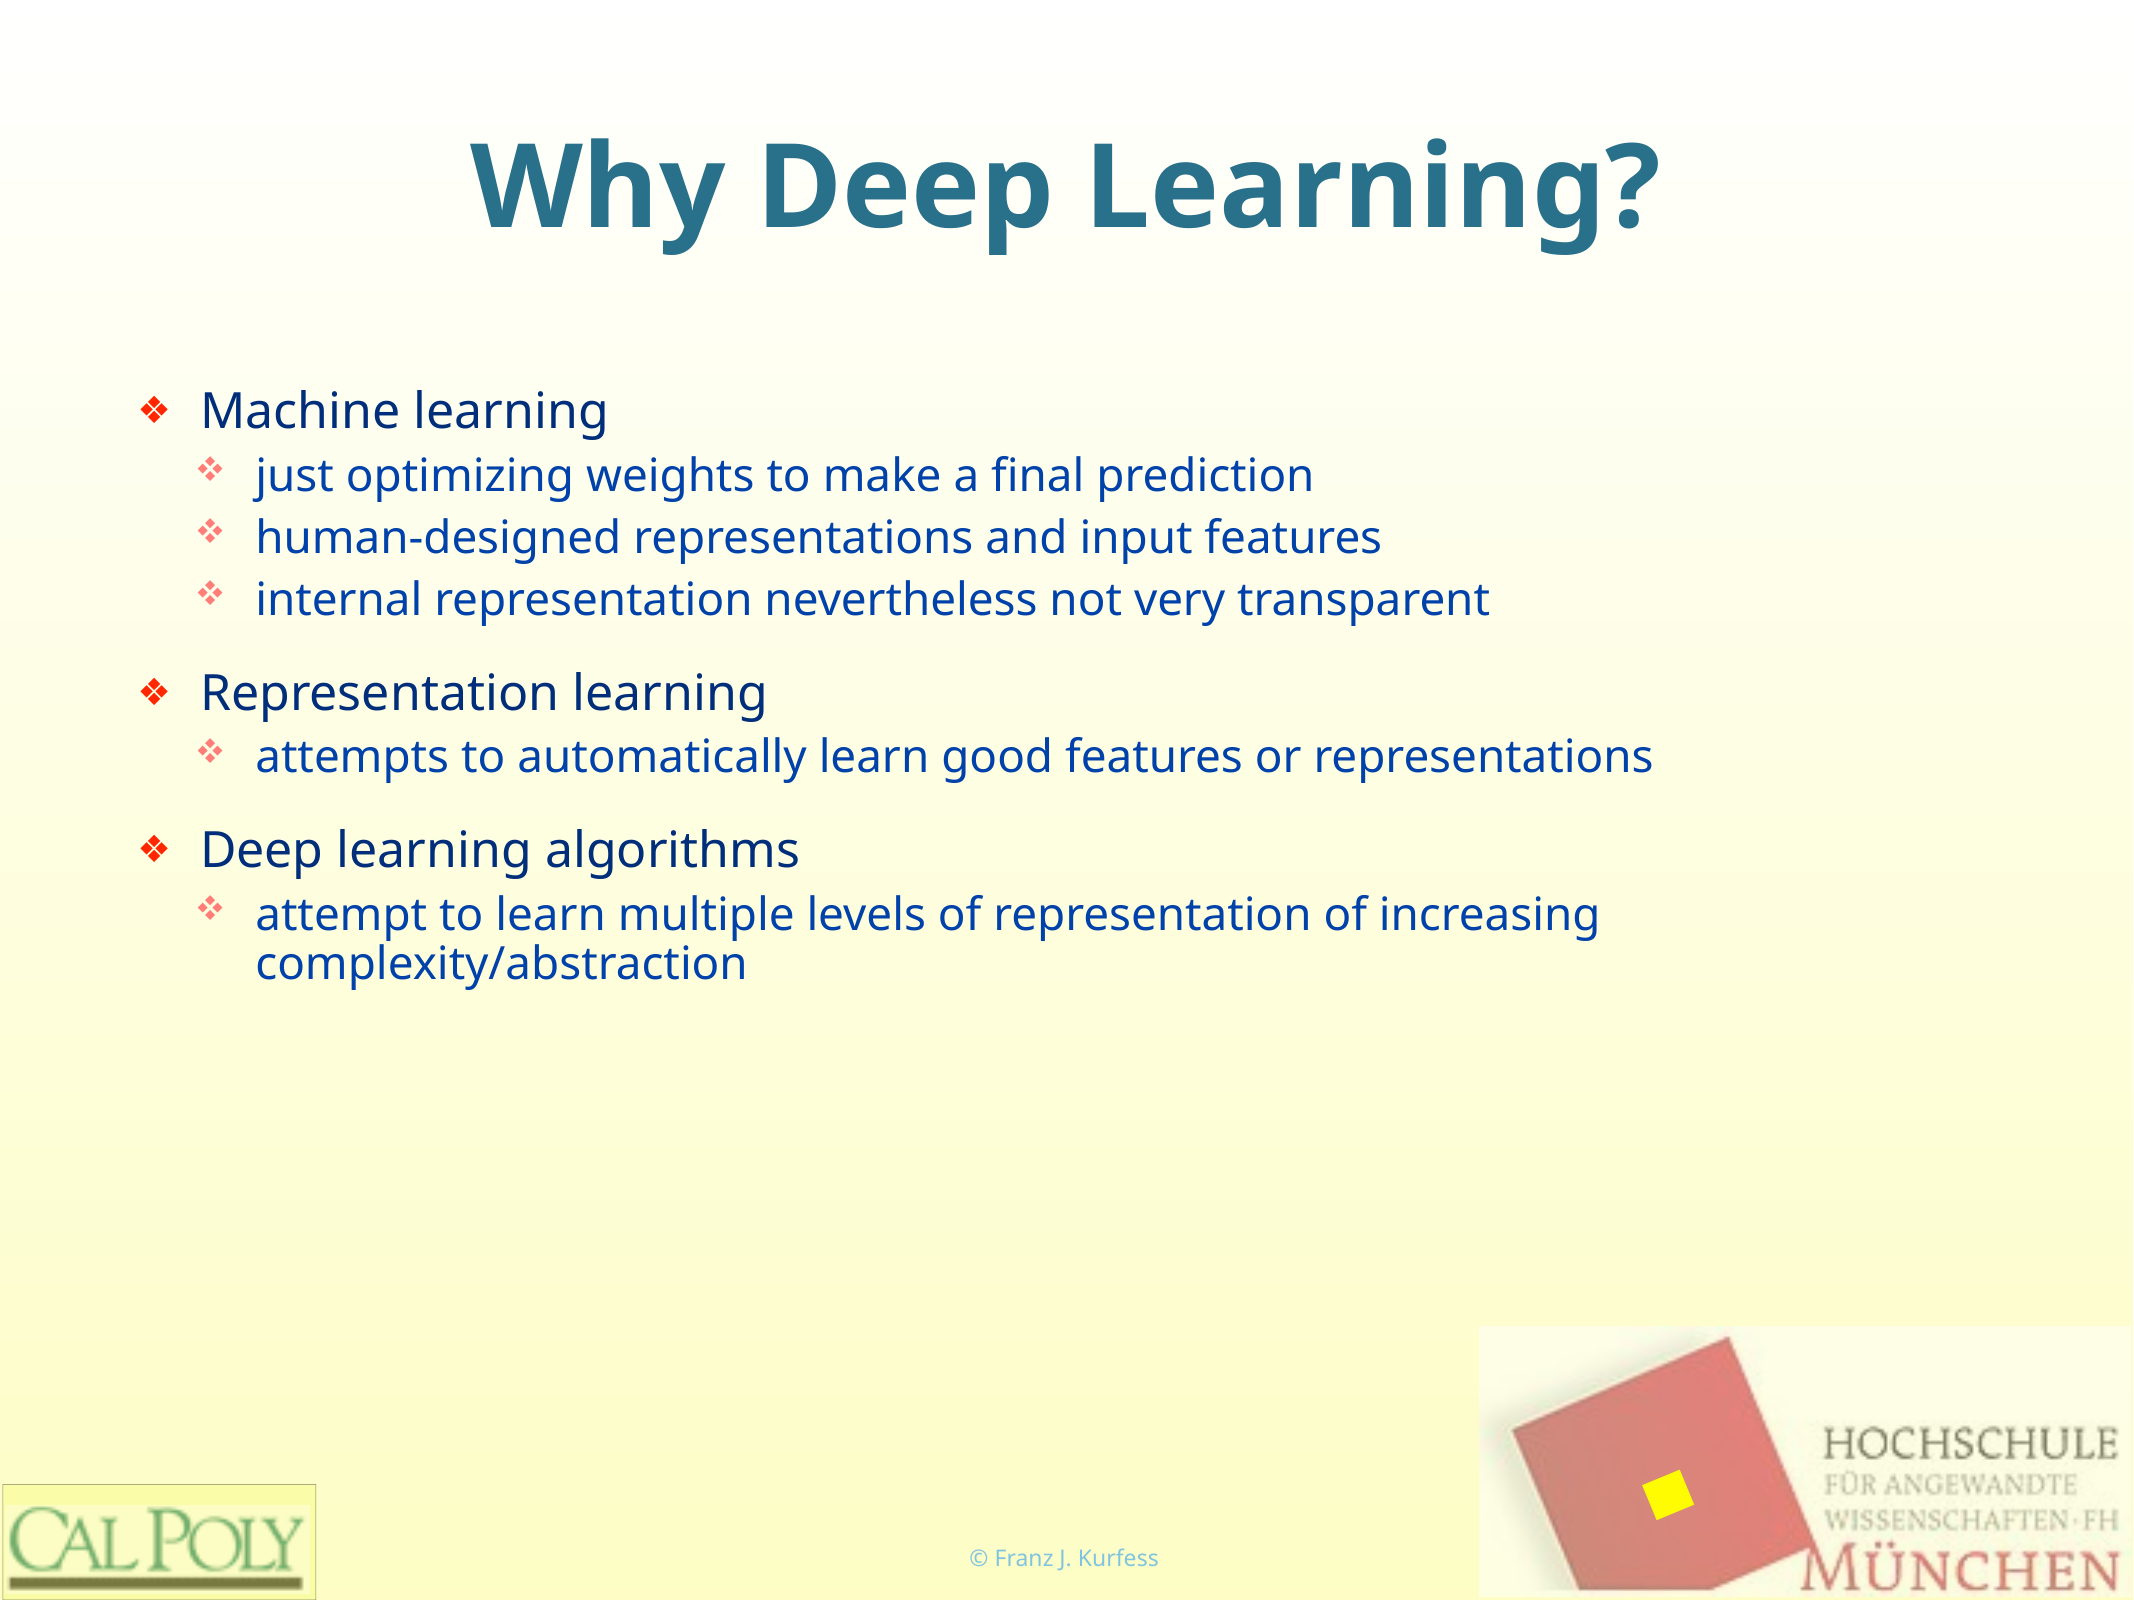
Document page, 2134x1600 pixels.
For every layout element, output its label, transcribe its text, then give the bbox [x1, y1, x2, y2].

list Machine learning just optimizing weights to make a final prediction human-designed representations and input features internal representation nevertheless not very transparent Representation learning attempts to automatically learn good features or representations Deep learning algorithms attempt to learn multiple levels of representation of increasing complexity/abstraction [128, 376, 2005, 1491]
slide_number [1641, 1469, 1695, 1521]
title Why Deep Learning? [128, 0, 2005, 363]
